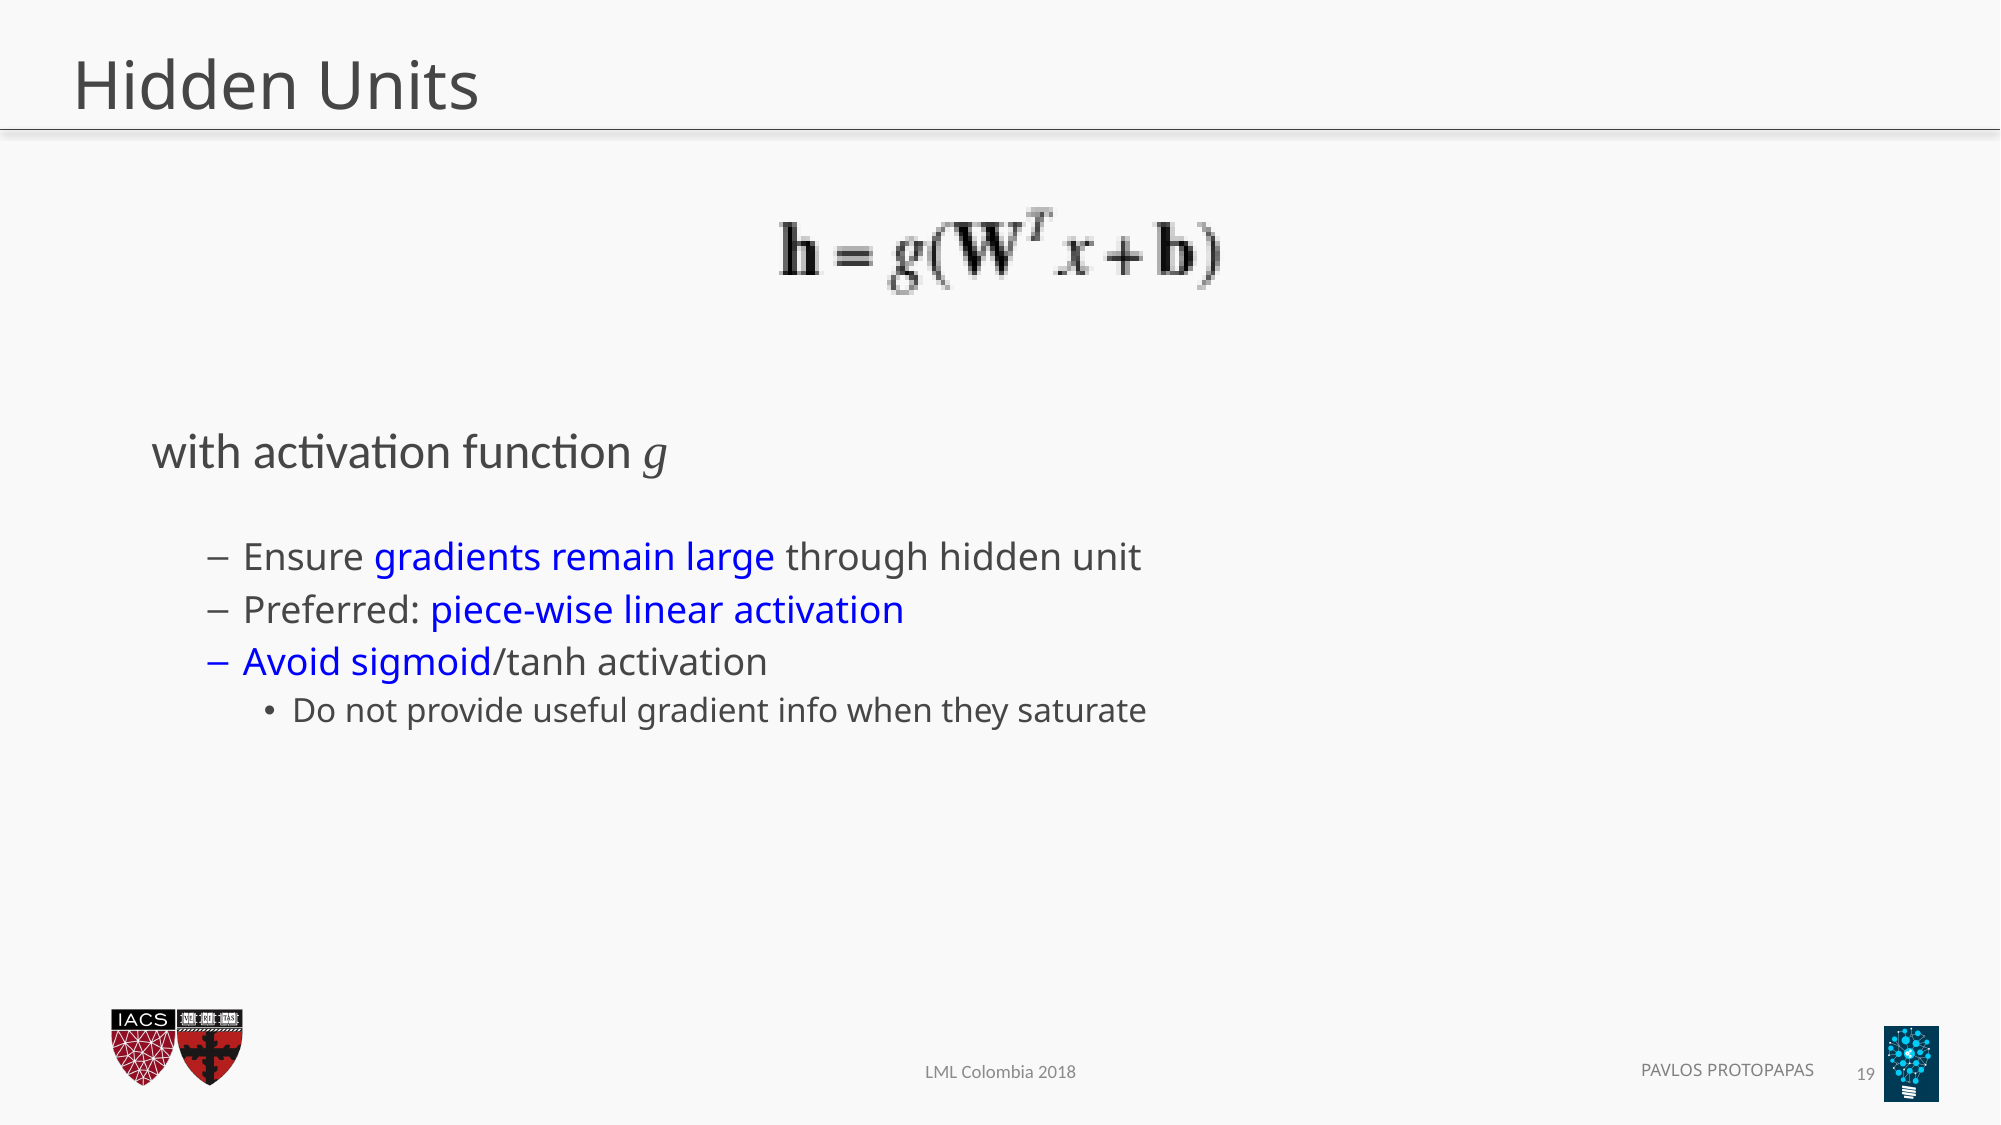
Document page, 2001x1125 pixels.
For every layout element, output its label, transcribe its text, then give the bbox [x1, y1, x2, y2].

picture [1905, 1049, 1913, 1058]
title Hidden Units [57, 35, 1943, 162]
picture [1903, 1086, 1915, 1098]
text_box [770, 192, 1230, 301]
picture [109, 1009, 243, 1086]
list with activation function g Ensure gradients remain large through hidden unit Preferred: piece-wise linear activation Avoid sigmoid/tanh activation Do not provide useful gradient info when they saturate [136, 193, 1831, 540]
